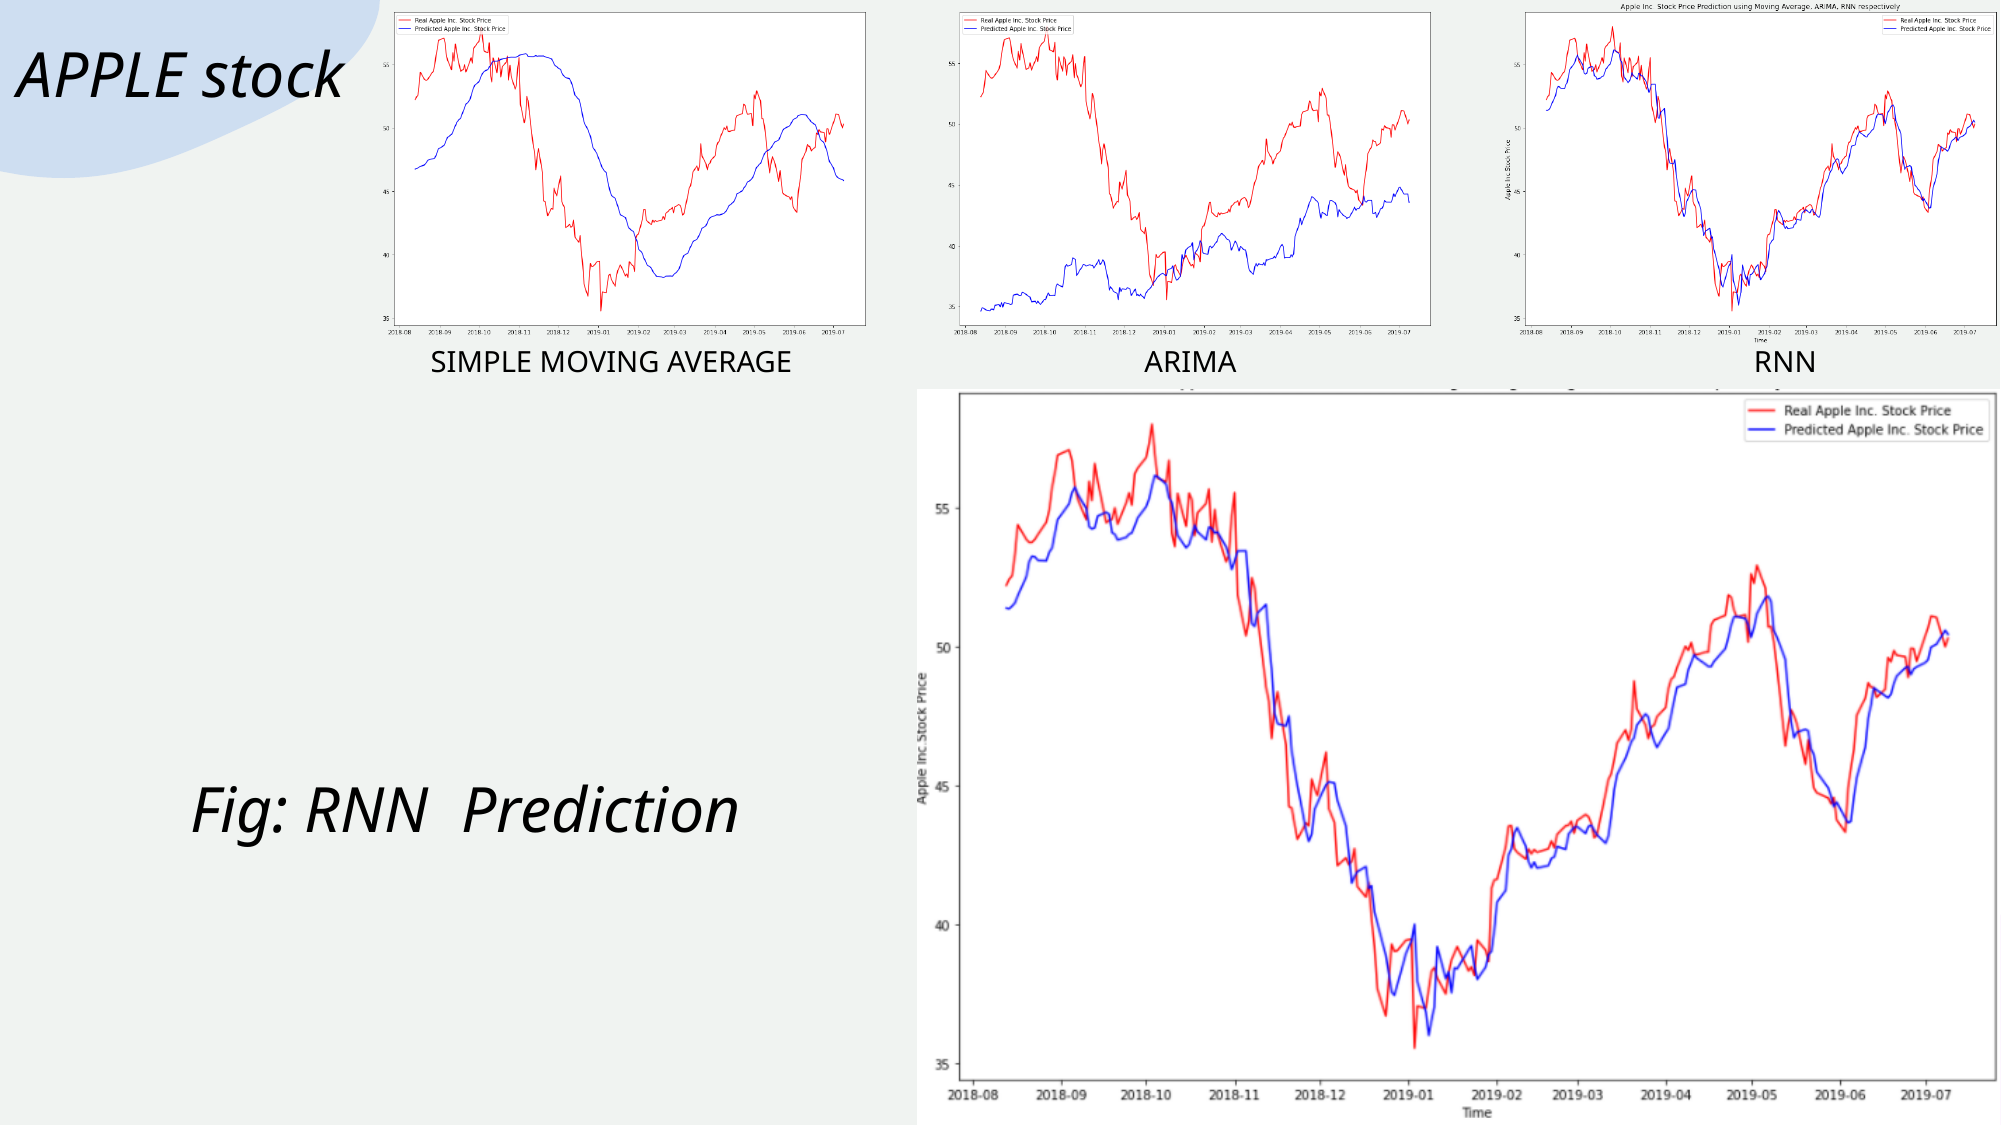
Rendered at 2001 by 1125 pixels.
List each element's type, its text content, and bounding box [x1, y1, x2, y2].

picture [917, 389, 2000, 1125]
picture [378, 0, 2000, 347]
title APPLE stock [17, 33, 363, 112]
text_box SIMPLE MOVING AVERAGE ARIMA RNN [378, 347, 2000, 386]
text_box Fig: RNN Prediction [190, 768, 917, 847]
